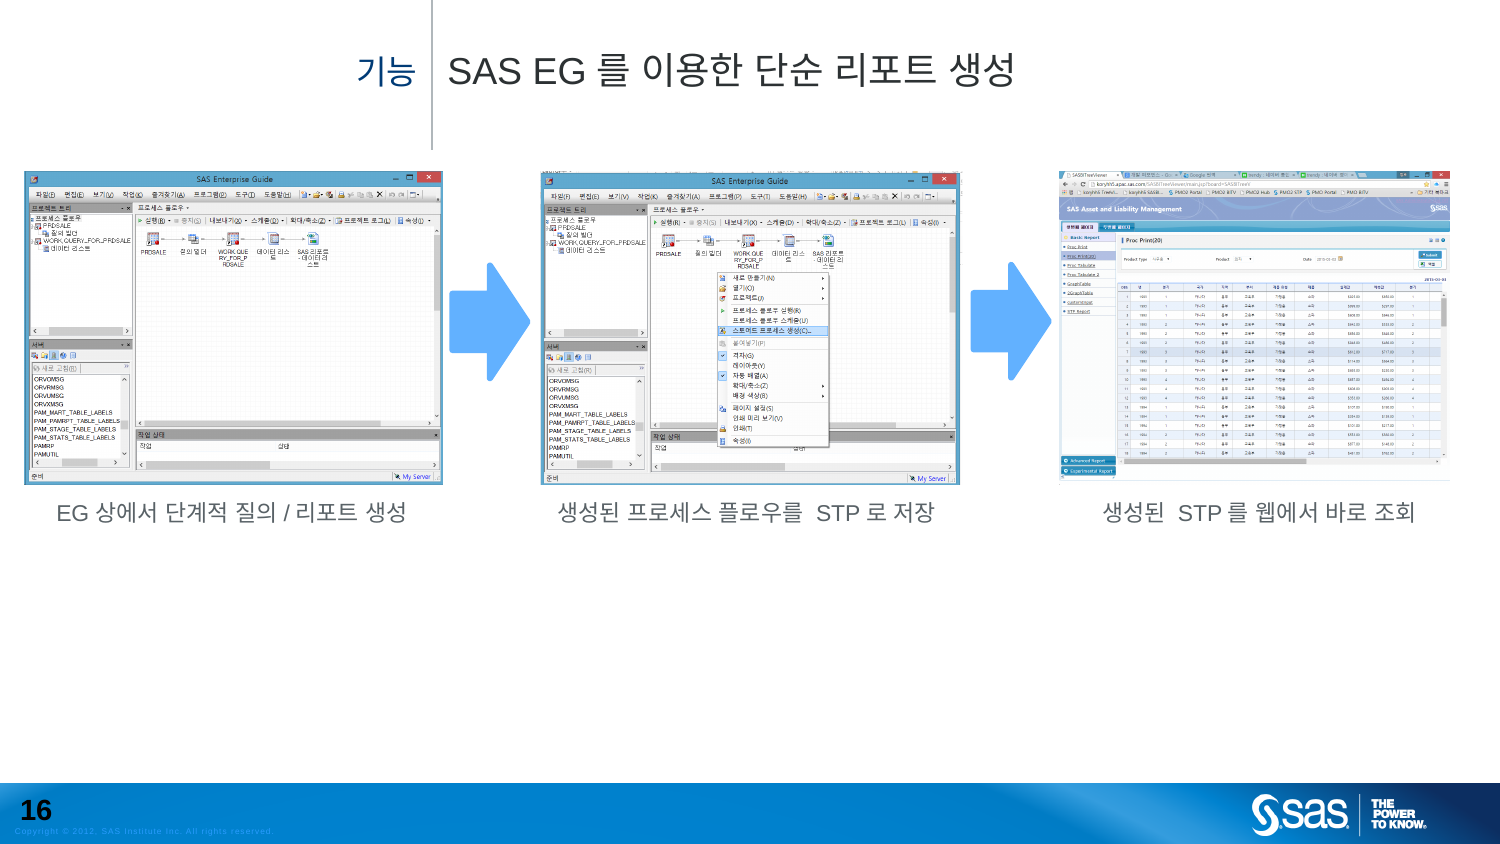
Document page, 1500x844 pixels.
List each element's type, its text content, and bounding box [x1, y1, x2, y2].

text_box EG상에서 단계적 질의/리포트 생성 [41, 492, 424, 534]
picture [540, 171, 963, 485]
text_box [450, 263, 530, 381]
title 기능 [19, 43, 432, 99]
picture [24, 171, 443, 485]
text_box 생성된 프로세스 플로우를 STP로 저장 [542, 491, 952, 534]
text_box 생성된 STP를 웹에서 바로 조회 [1087, 492, 1433, 534]
picture [1059, 171, 1451, 485]
list SAS EG를 이용한 단순 리포트 생성 [432, 39, 1488, 100]
text_box [971, 262, 1051, 380]
picture [0, 783, 1500, 844]
